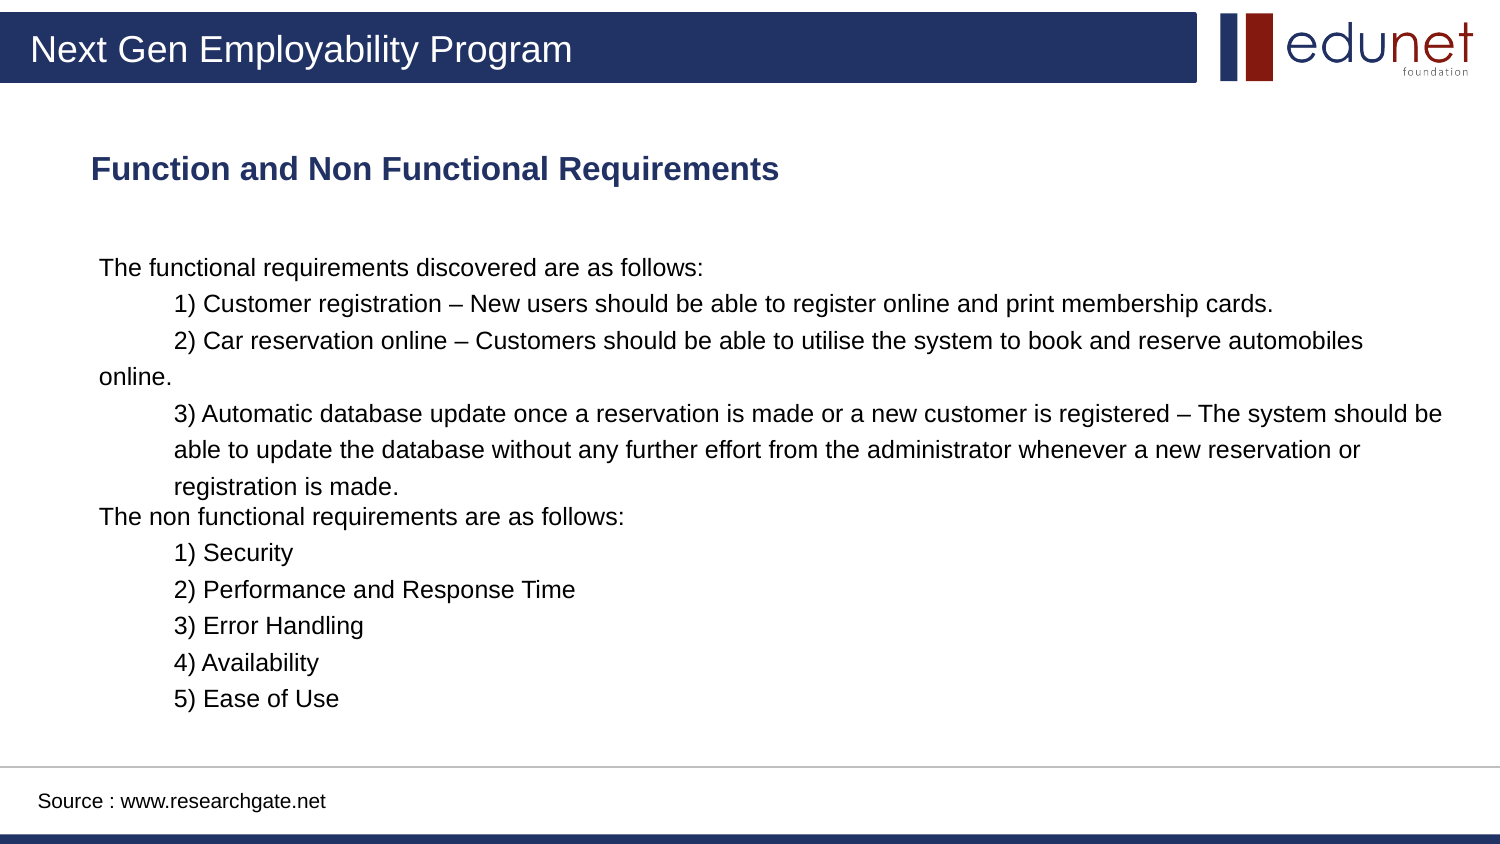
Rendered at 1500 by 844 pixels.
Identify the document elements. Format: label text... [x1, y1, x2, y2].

text_box Function and Non Functional Requirements [75, 139, 1391, 198]
text_box Source : www.researchgate.net [22, 776, 496, 826]
picture [1279, 14, 1482, 83]
text_box The functional requirements discovered are as follows: 1) Customer registration – New users should be able to register online and print membership cards. 2) Car reservation online – Customers should be able to utilise the system to book and reserve automobiles online. 3) Automatic database update once a reservation is made or a new customer is registered – The system should be able to update the database without any further effort from the administrator whenever a new reservation or registration is made. The non functional requirements are as follows: 1) Security 2) Performance and Response Time 3) Error Handling 4) Availability 5) Ease of Use [83, 226, 1463, 743]
